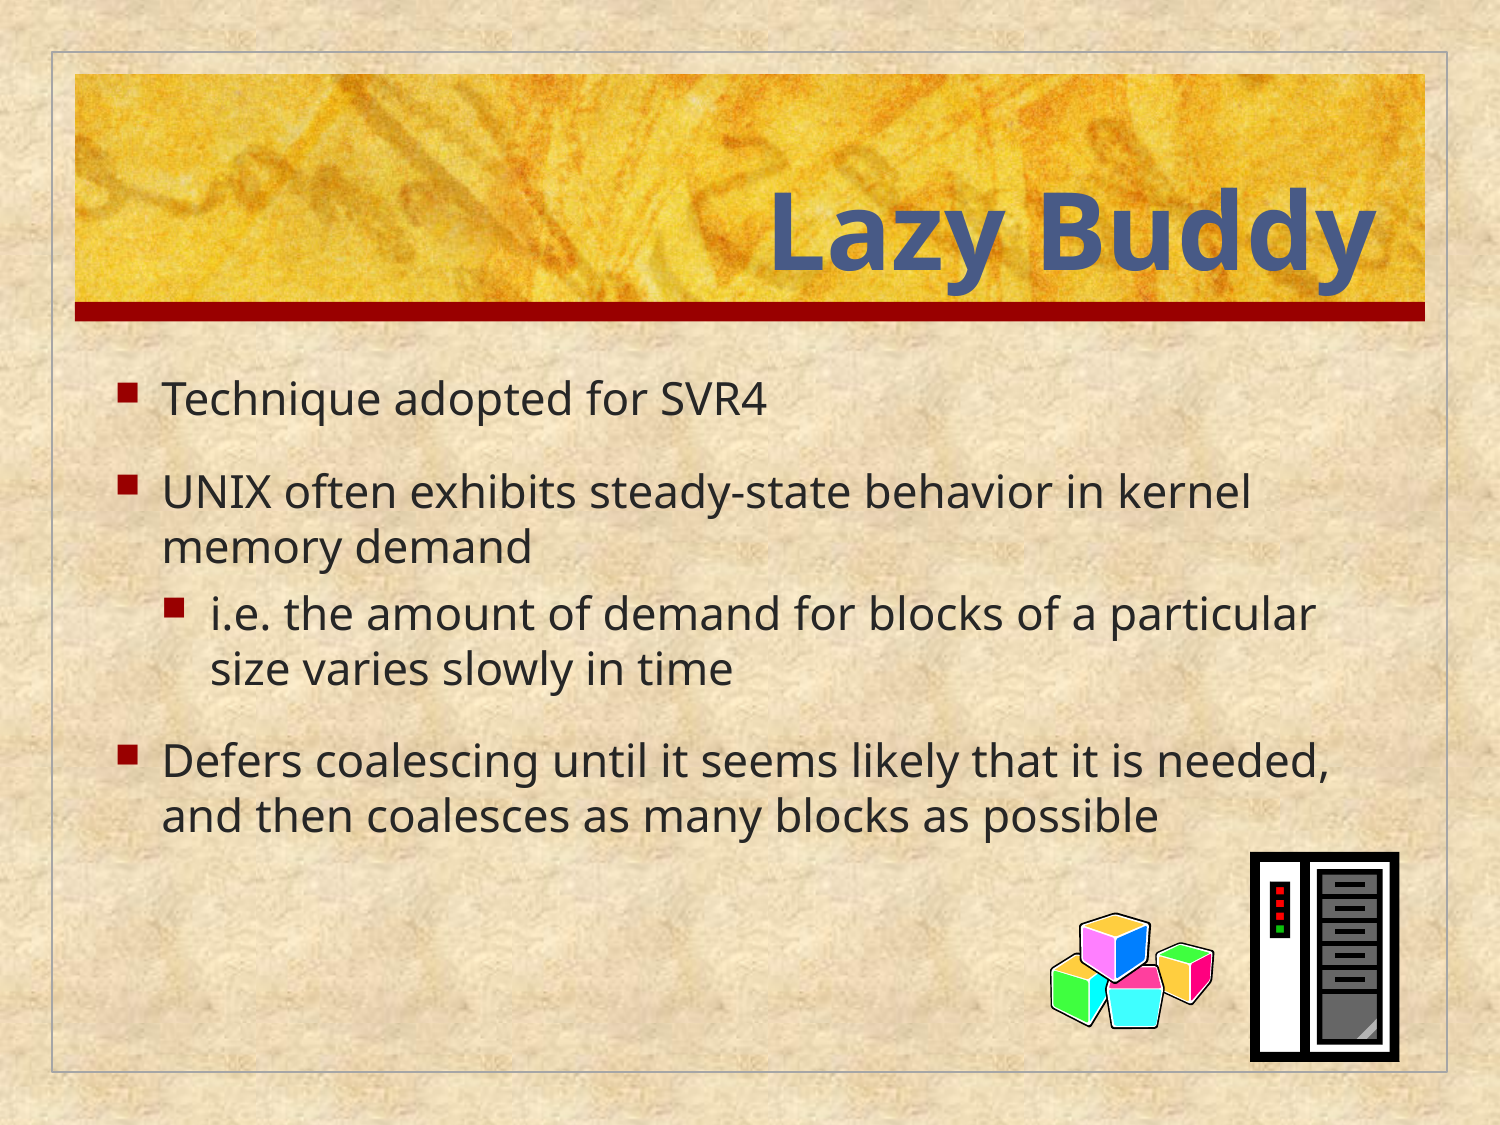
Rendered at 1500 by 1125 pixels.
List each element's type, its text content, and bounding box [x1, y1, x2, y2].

title Lazy Buddy [108, 74, 1392, 292]
list Technique adopted for SVR4 UNIX often exhibits steady-state behavior in kernel memory demand i.e. the amount of demand for blocks of a particular size varies slowly in time Defers coalescing until it seems likely that it is needed, and then coalesces as many blocks as possible [99, 362, 1400, 993]
picture [0, 0, 1500, 1125]
